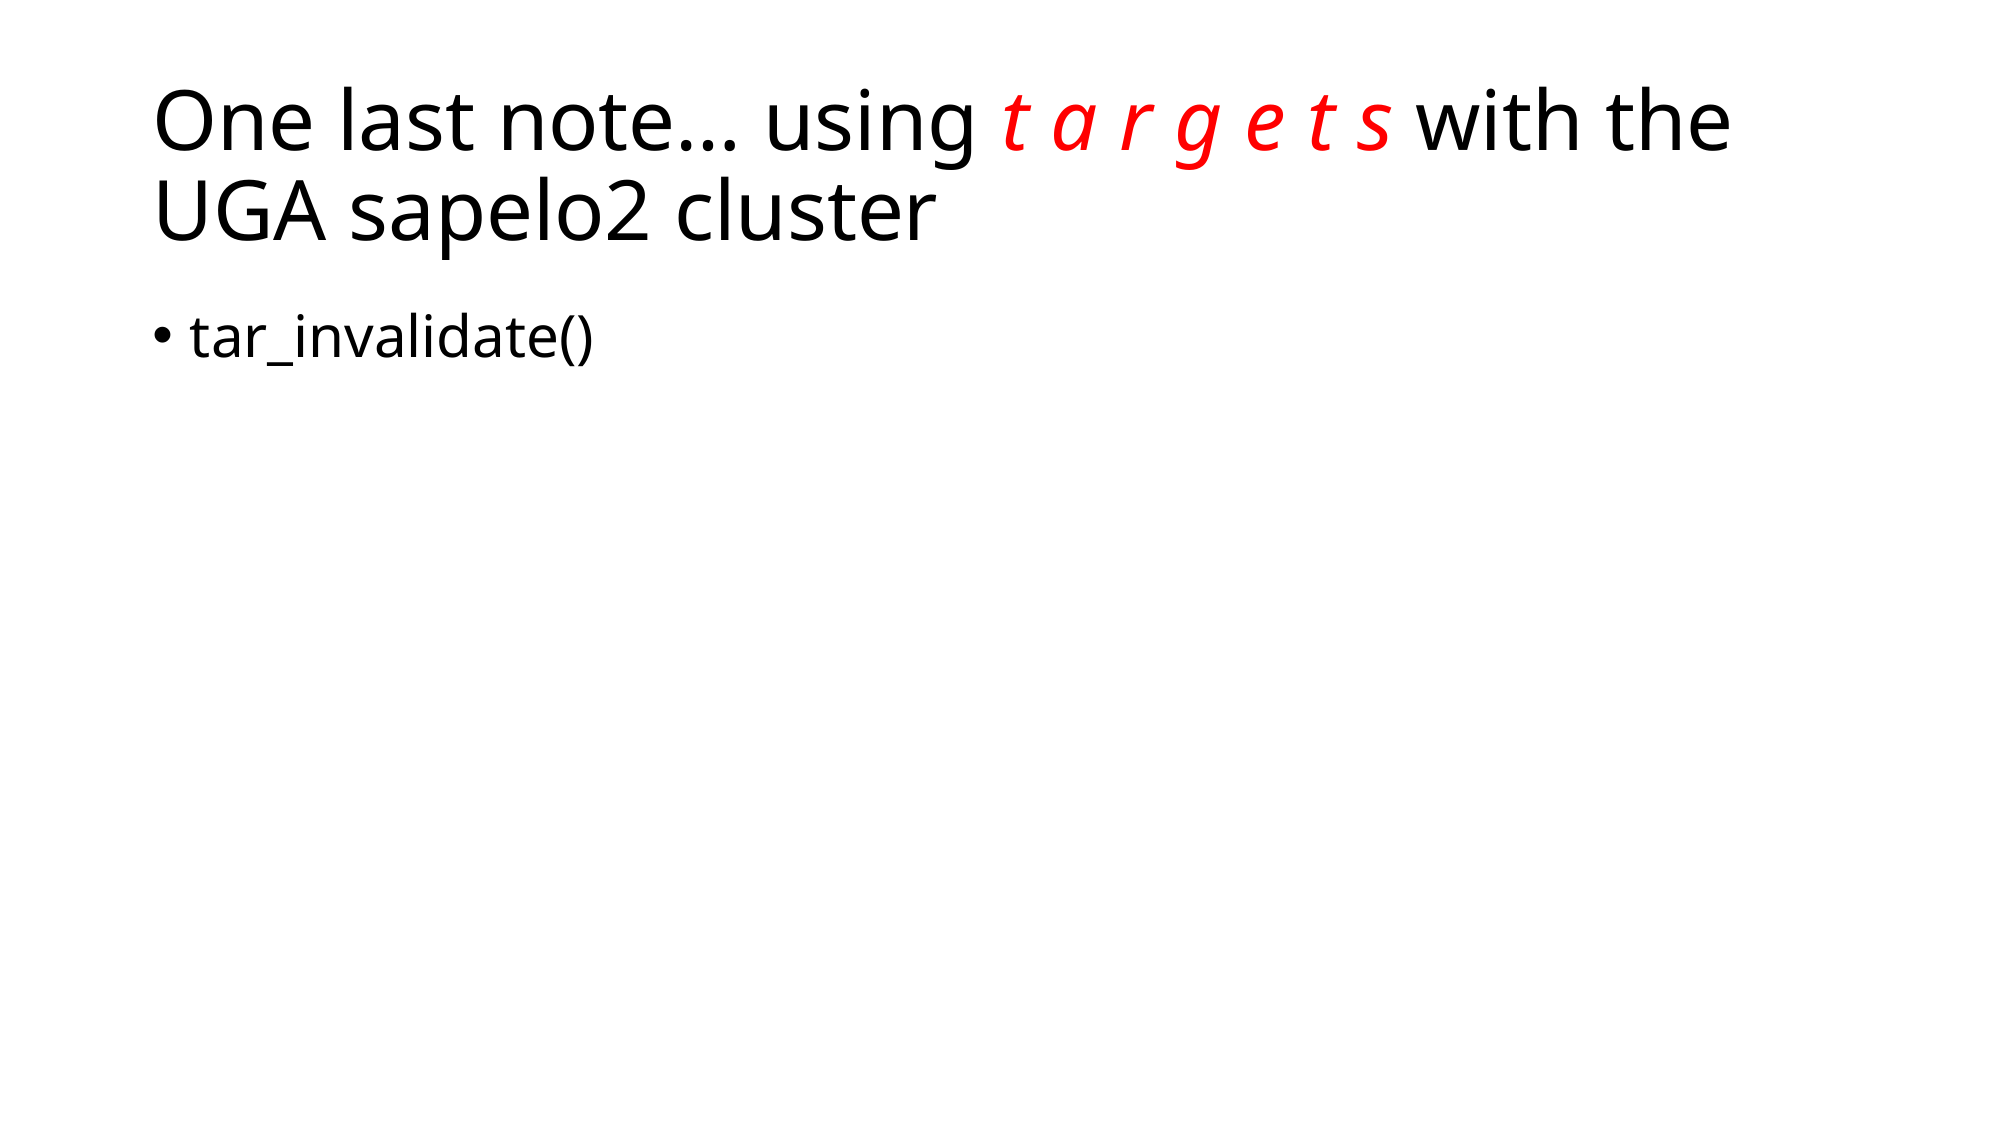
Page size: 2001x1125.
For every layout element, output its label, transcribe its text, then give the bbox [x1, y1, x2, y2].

title One last note… using t a r g e t s with the UGA sapelo2 cluster [137, 59, 1863, 278]
list tar_invalidate() [137, 299, 1863, 1014]
